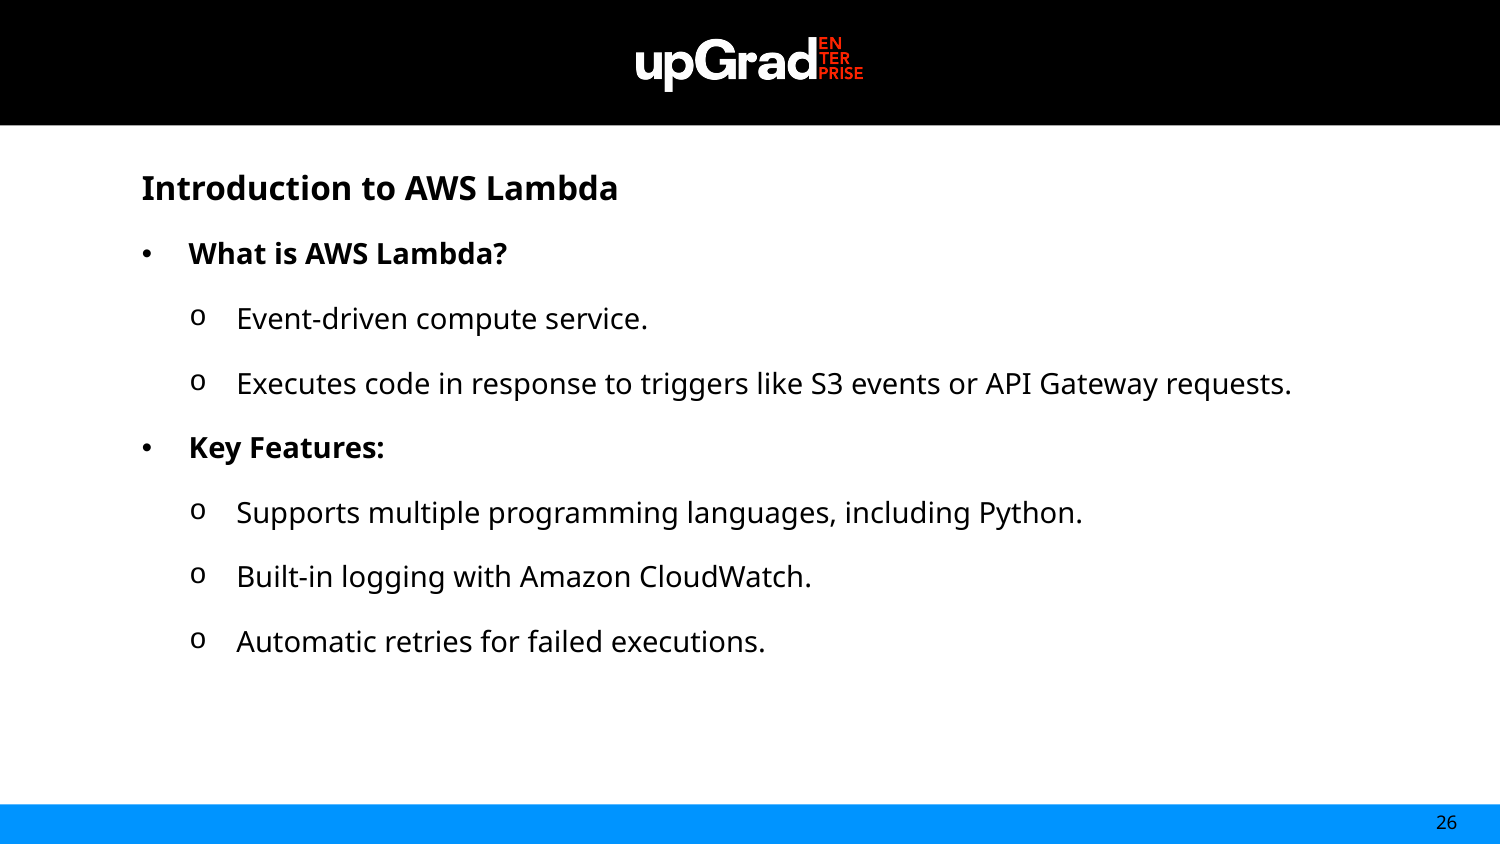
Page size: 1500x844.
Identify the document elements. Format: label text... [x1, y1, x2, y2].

text_box 26 [1398, 802, 1473, 844]
text_box What is AWS Lambda? Event-driven compute service. Executes code in response to triggers like S3 events or API Gateway requests. Key Features: Supports multiple programming languages, including Python. Built-in logging with Amazon CloudWatch. Automatic retries for failed executions. [127, 219, 1500, 666]
text_box Introduction to AWS Lambda [127, 160, 1315, 215]
picture [636, 37, 863, 92]
